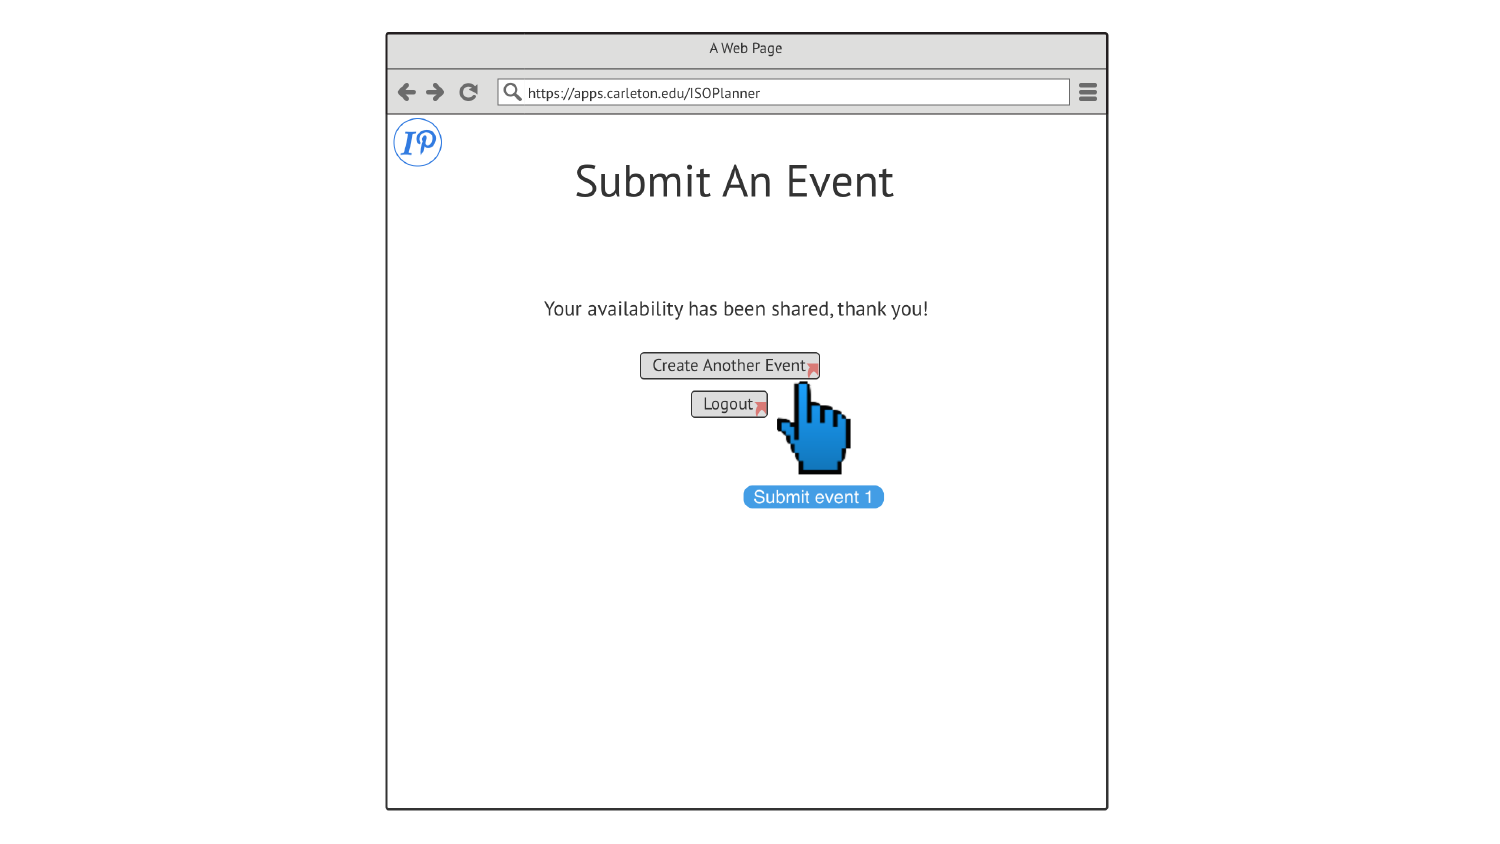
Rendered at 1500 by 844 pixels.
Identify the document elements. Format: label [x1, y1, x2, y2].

picture [354, 0, 1146, 844]
